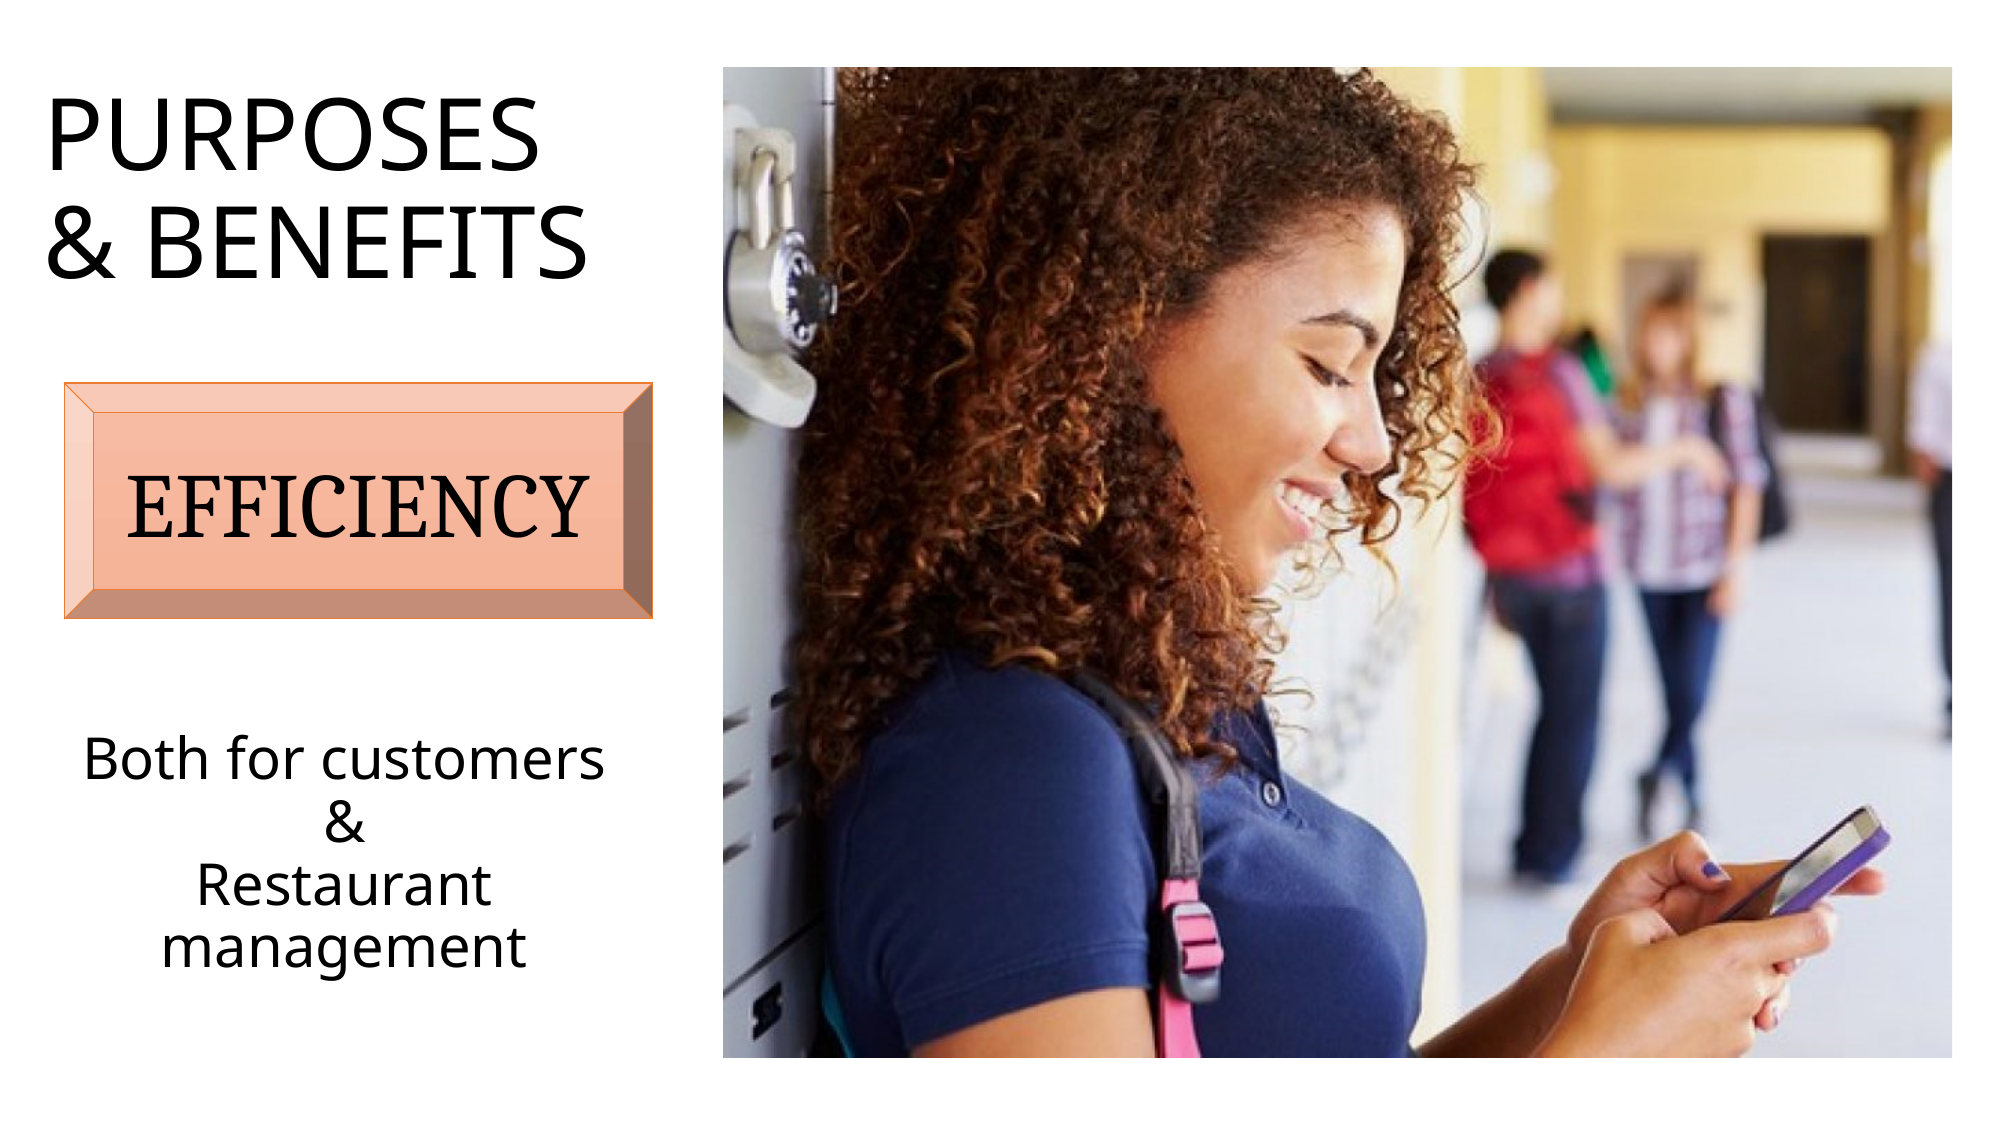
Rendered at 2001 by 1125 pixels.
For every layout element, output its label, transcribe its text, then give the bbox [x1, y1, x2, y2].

title PURPOSES & BENEFITS [28, 26, 1121, 358]
text_box EFFICIENCY [63, 382, 654, 620]
text_box Both for customers & Restaurant management [64, 689, 625, 1021]
picture [722, 67, 1953, 1058]
